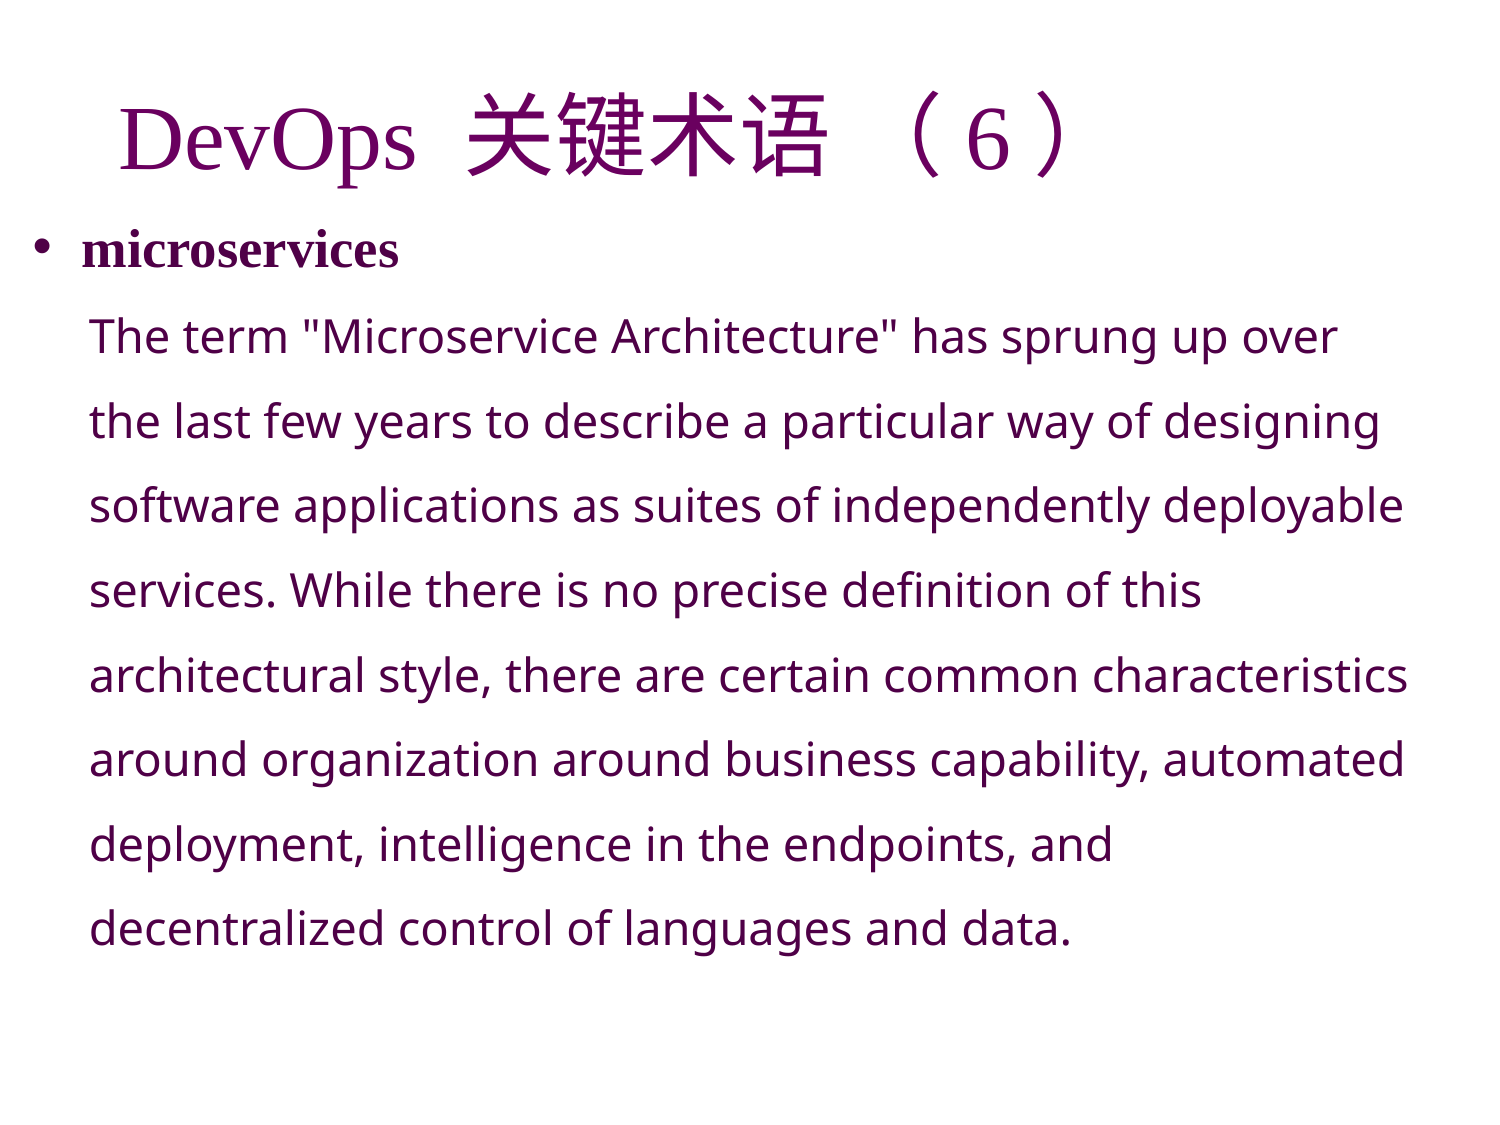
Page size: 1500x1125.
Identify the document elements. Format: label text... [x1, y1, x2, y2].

title DevOps 关键术语 （6） [103, 30, 1397, 172]
list microservices The term "Microservice Architecture" has sprung up over the last few years to describe a particular way of designing software applications as suites of independently deployable services. While there is no precise definition of this architectural style, there are certain common characteristics around organization around business capability, automated deployment, intelligence in the endpoints, and decentralized control of languages and data. [17, 172, 1425, 1050]
